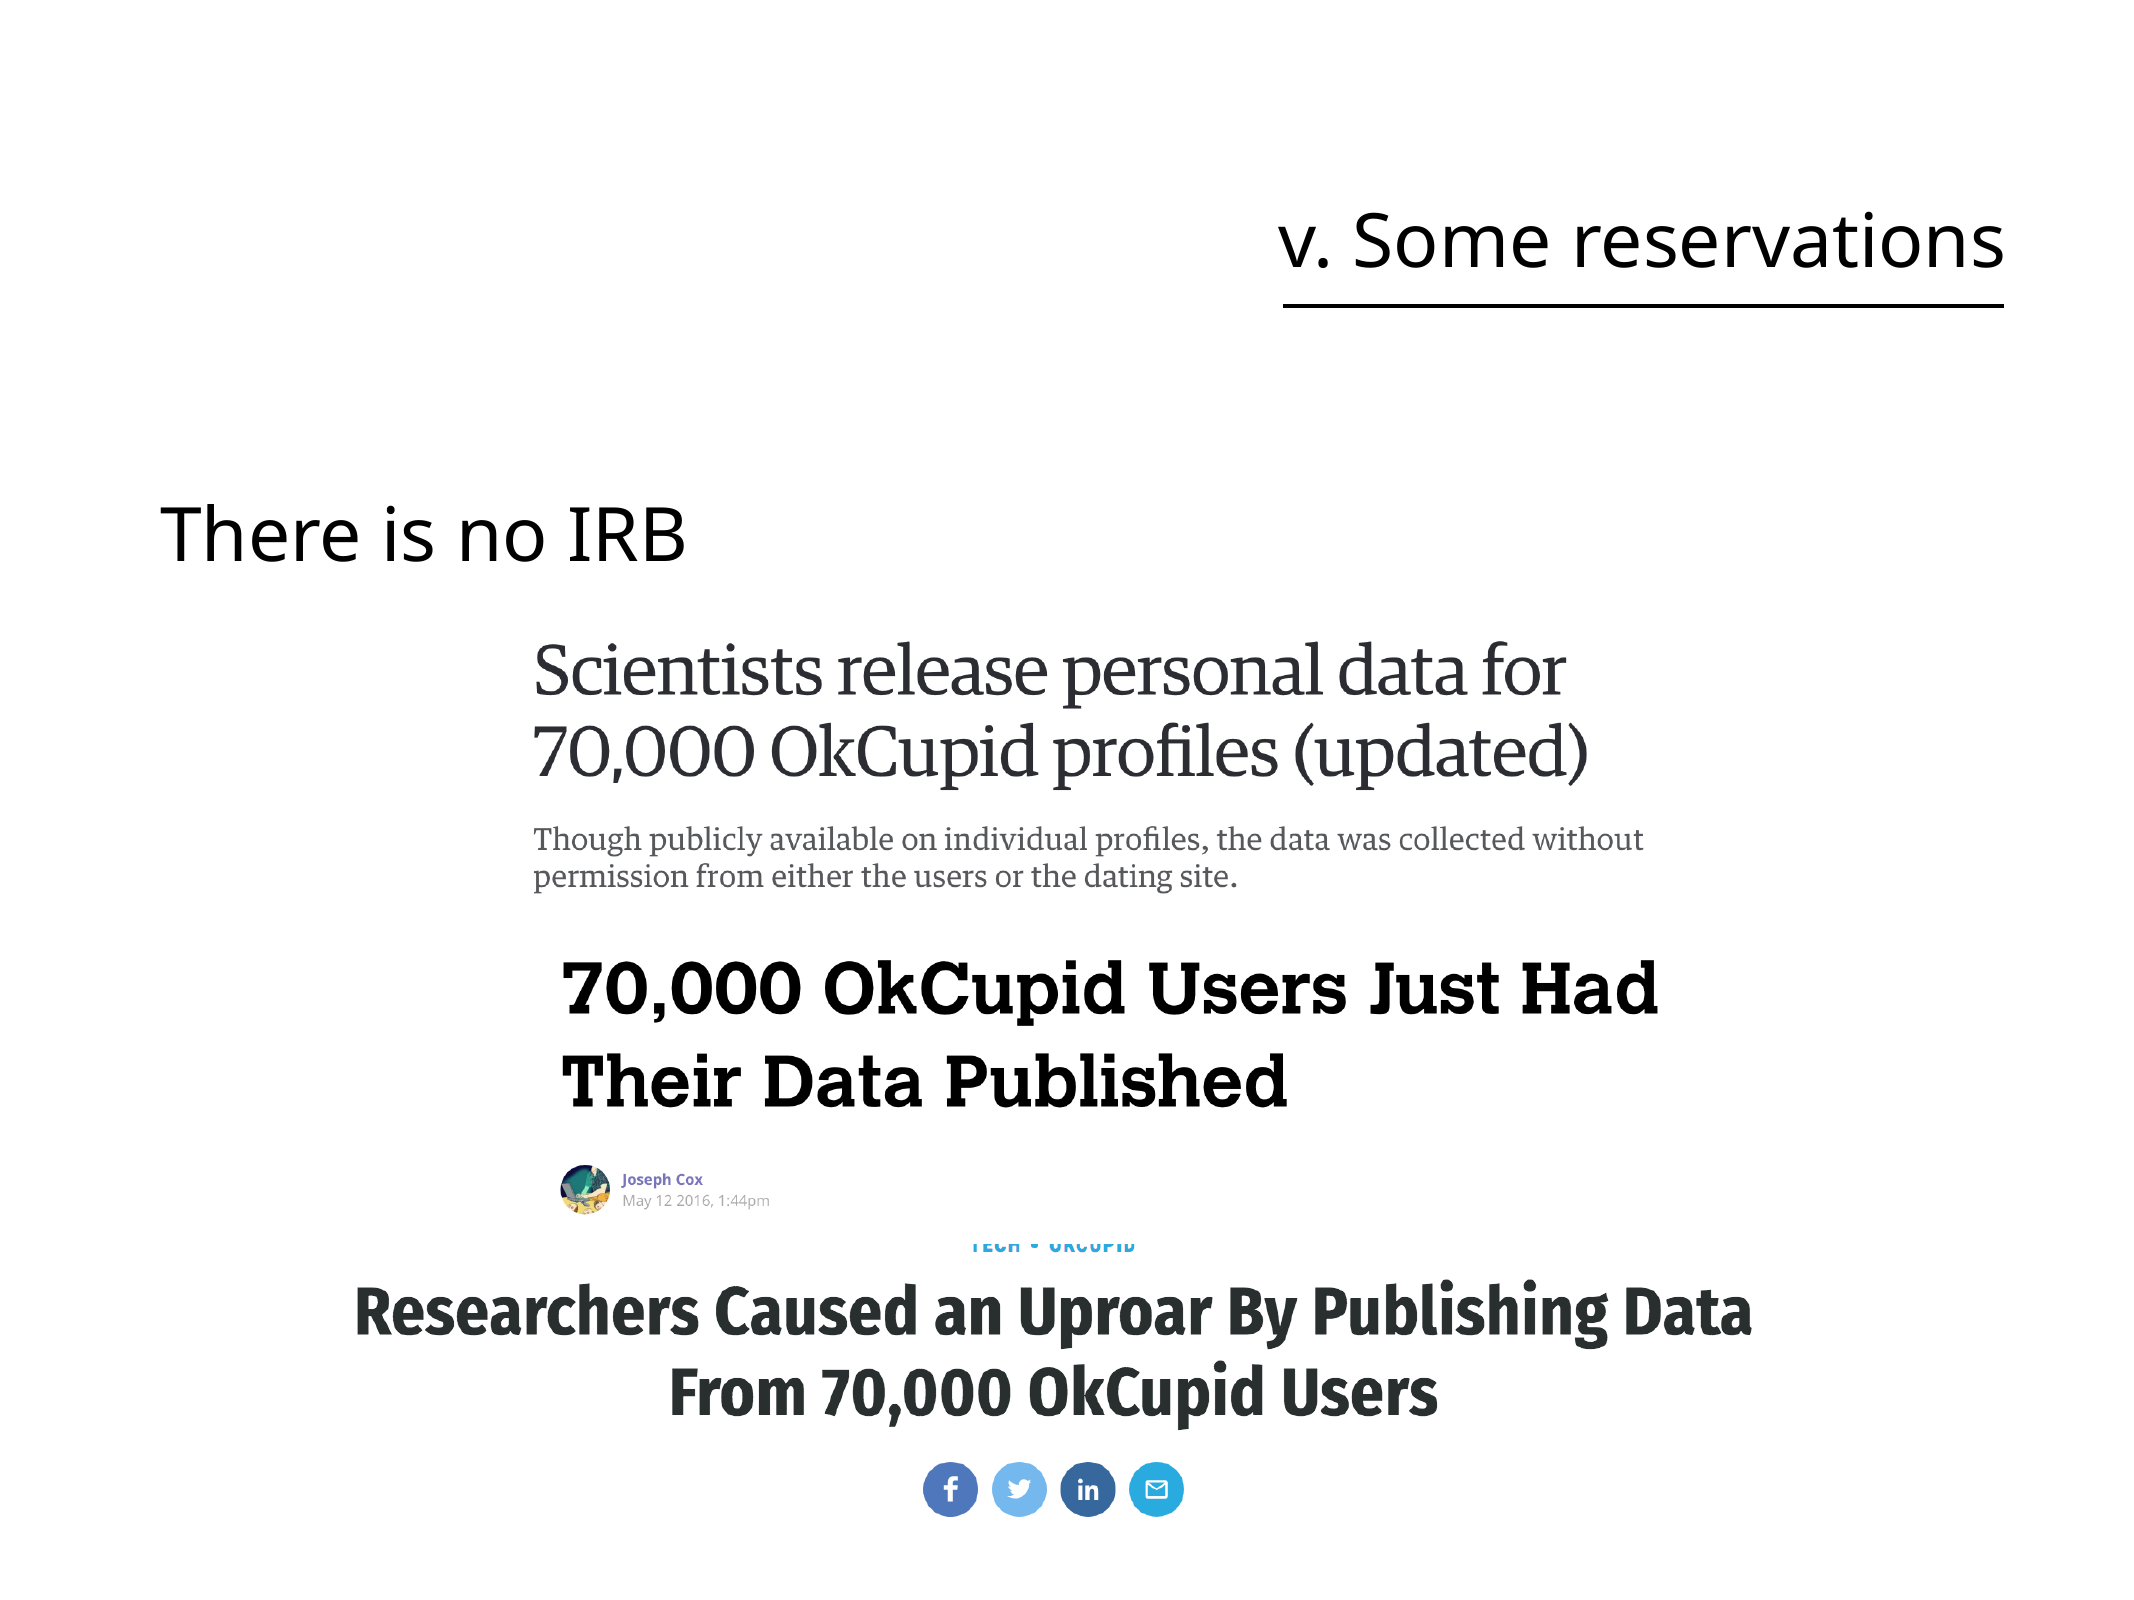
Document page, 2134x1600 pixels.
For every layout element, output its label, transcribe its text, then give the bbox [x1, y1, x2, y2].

text_box v. Some reservations [1269, 184, 2015, 291]
text_box There is no IRB [151, 478, 698, 585]
picture [321, 620, 1812, 1532]
